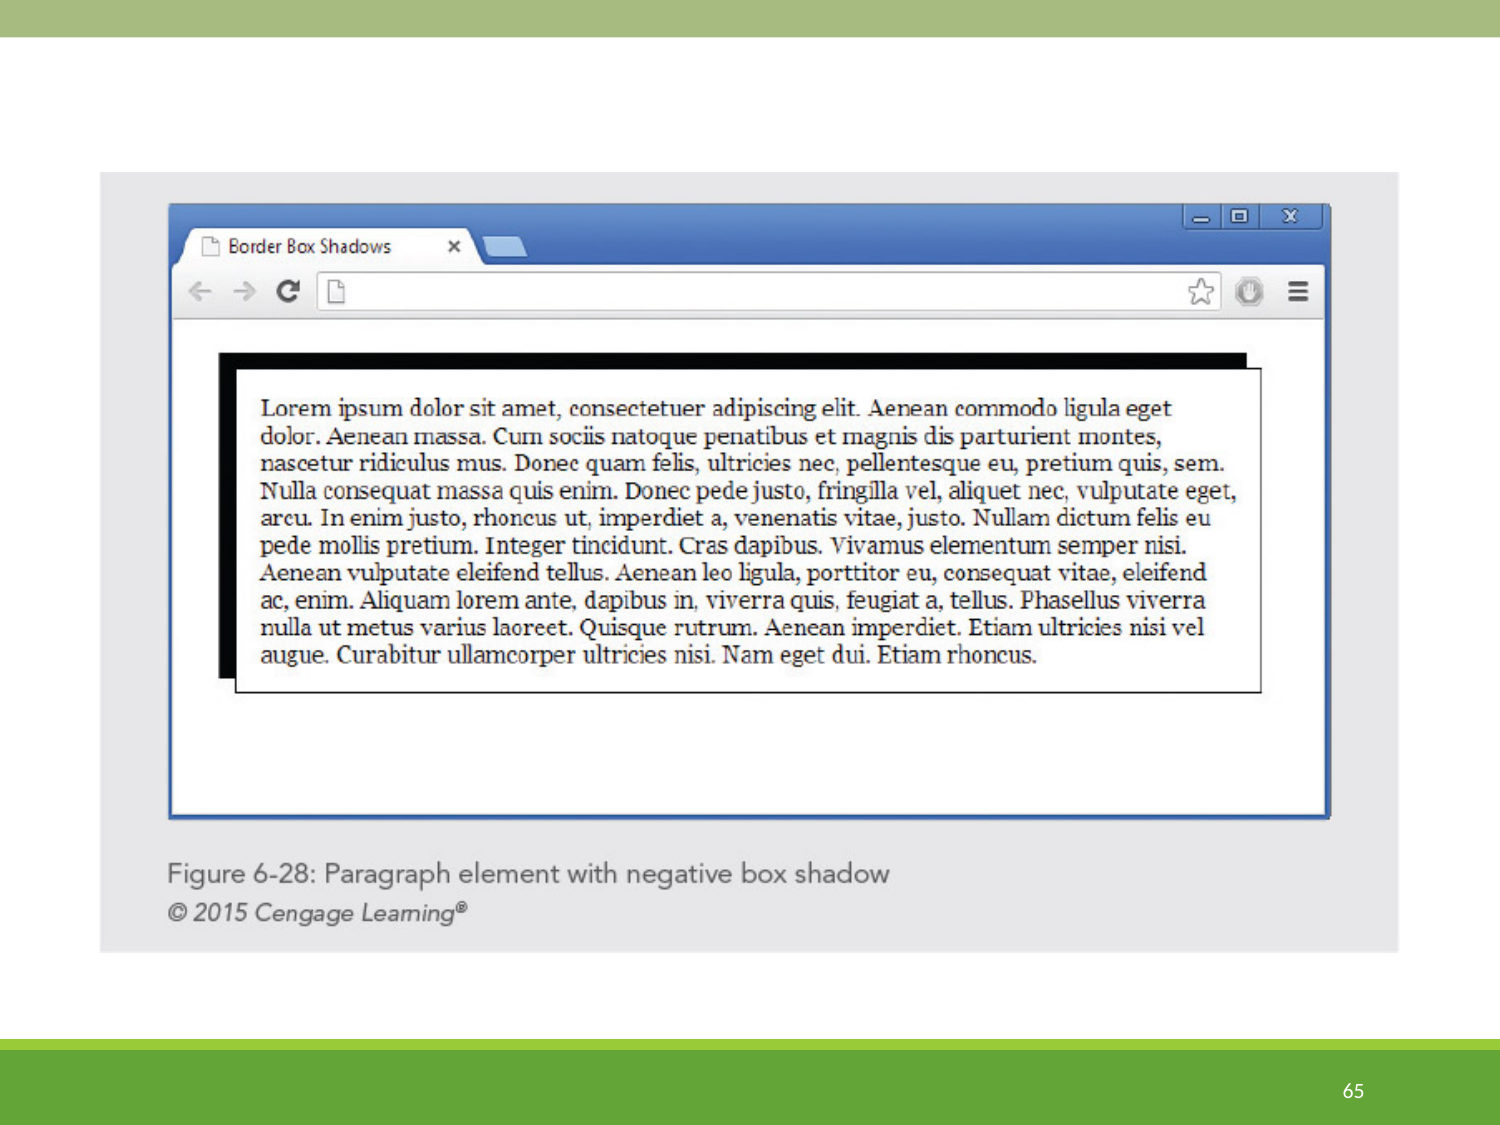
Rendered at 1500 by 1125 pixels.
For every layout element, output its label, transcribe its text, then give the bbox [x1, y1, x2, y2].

picture [99, 171, 1401, 953]
slide_number 65 [1218, 1059, 1380, 1120]
